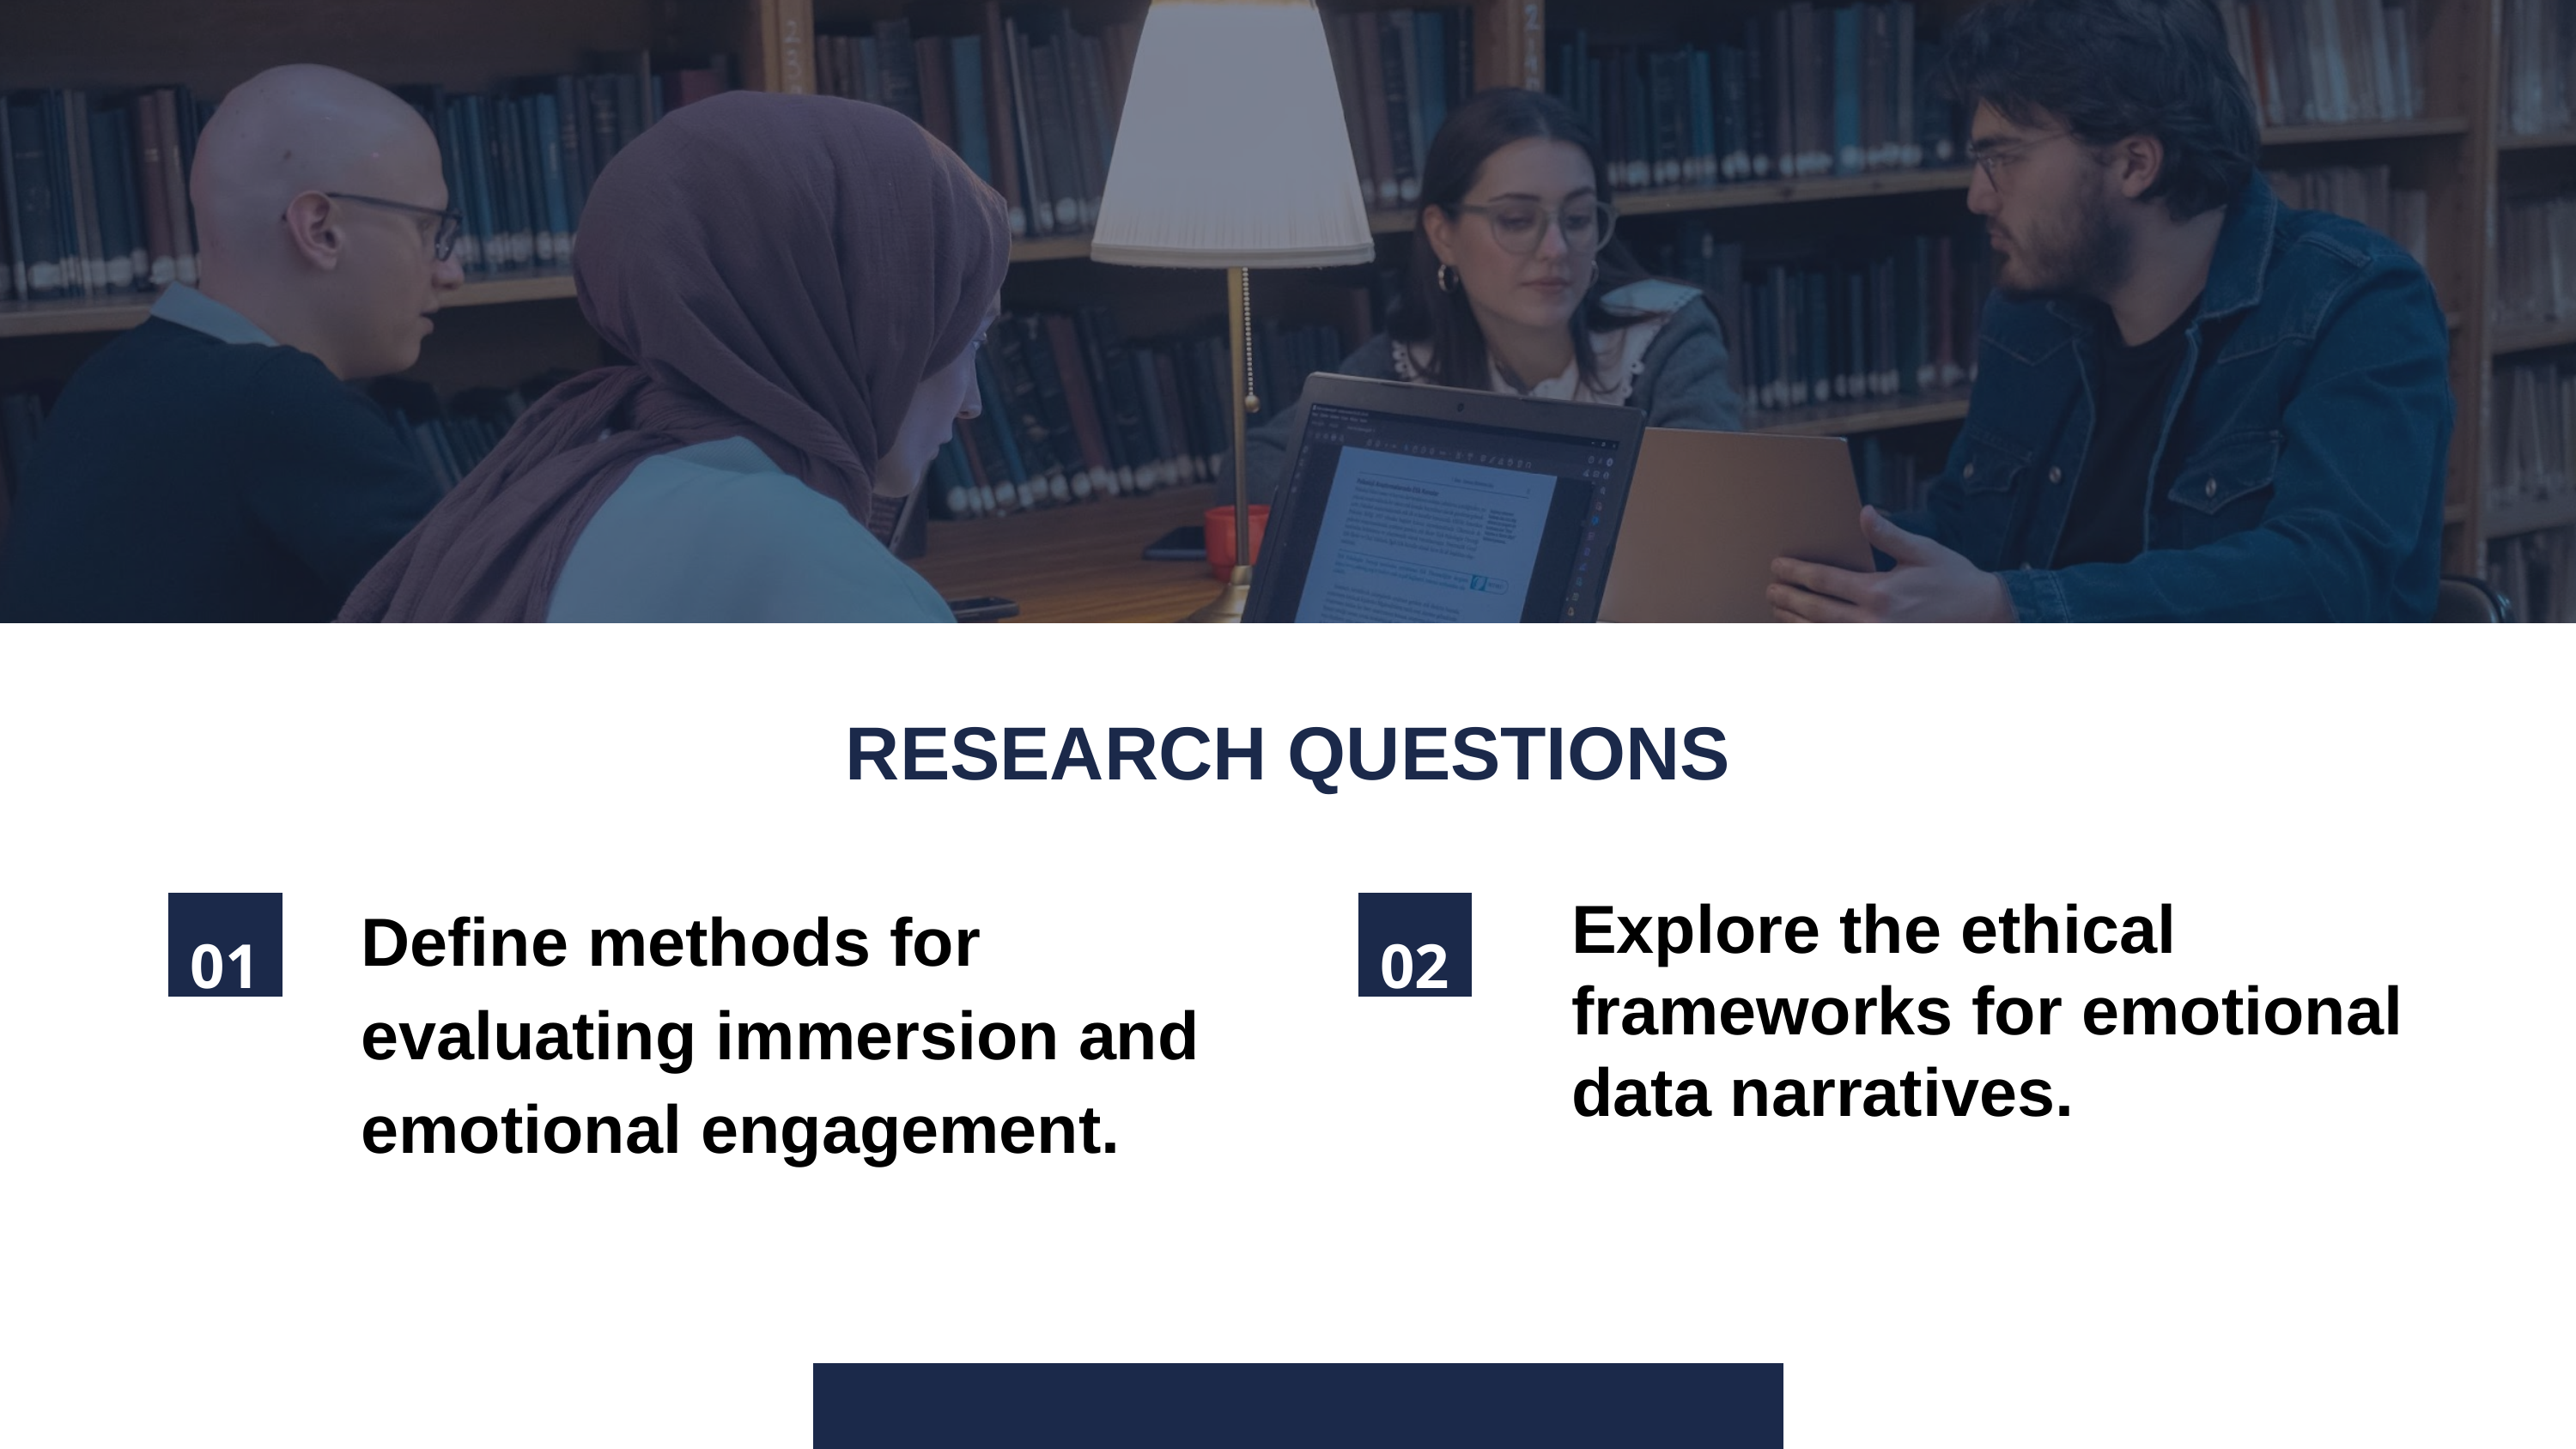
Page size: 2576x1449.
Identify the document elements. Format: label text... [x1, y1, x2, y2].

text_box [812, 1343, 1784, 1449]
text_box Define methods for evaluating immersion and emotional engagement. [348, 872, 1291, 1286]
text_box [1358, 872, 1473, 997]
text_box RESEARCH QUESTIONS [732, 669, 1844, 795]
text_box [0, 0, 2576, 624]
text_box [167, 872, 283, 997]
text_box Explore the ethical frameworks for emotional data narratives. [1558, 872, 2448, 1286]
